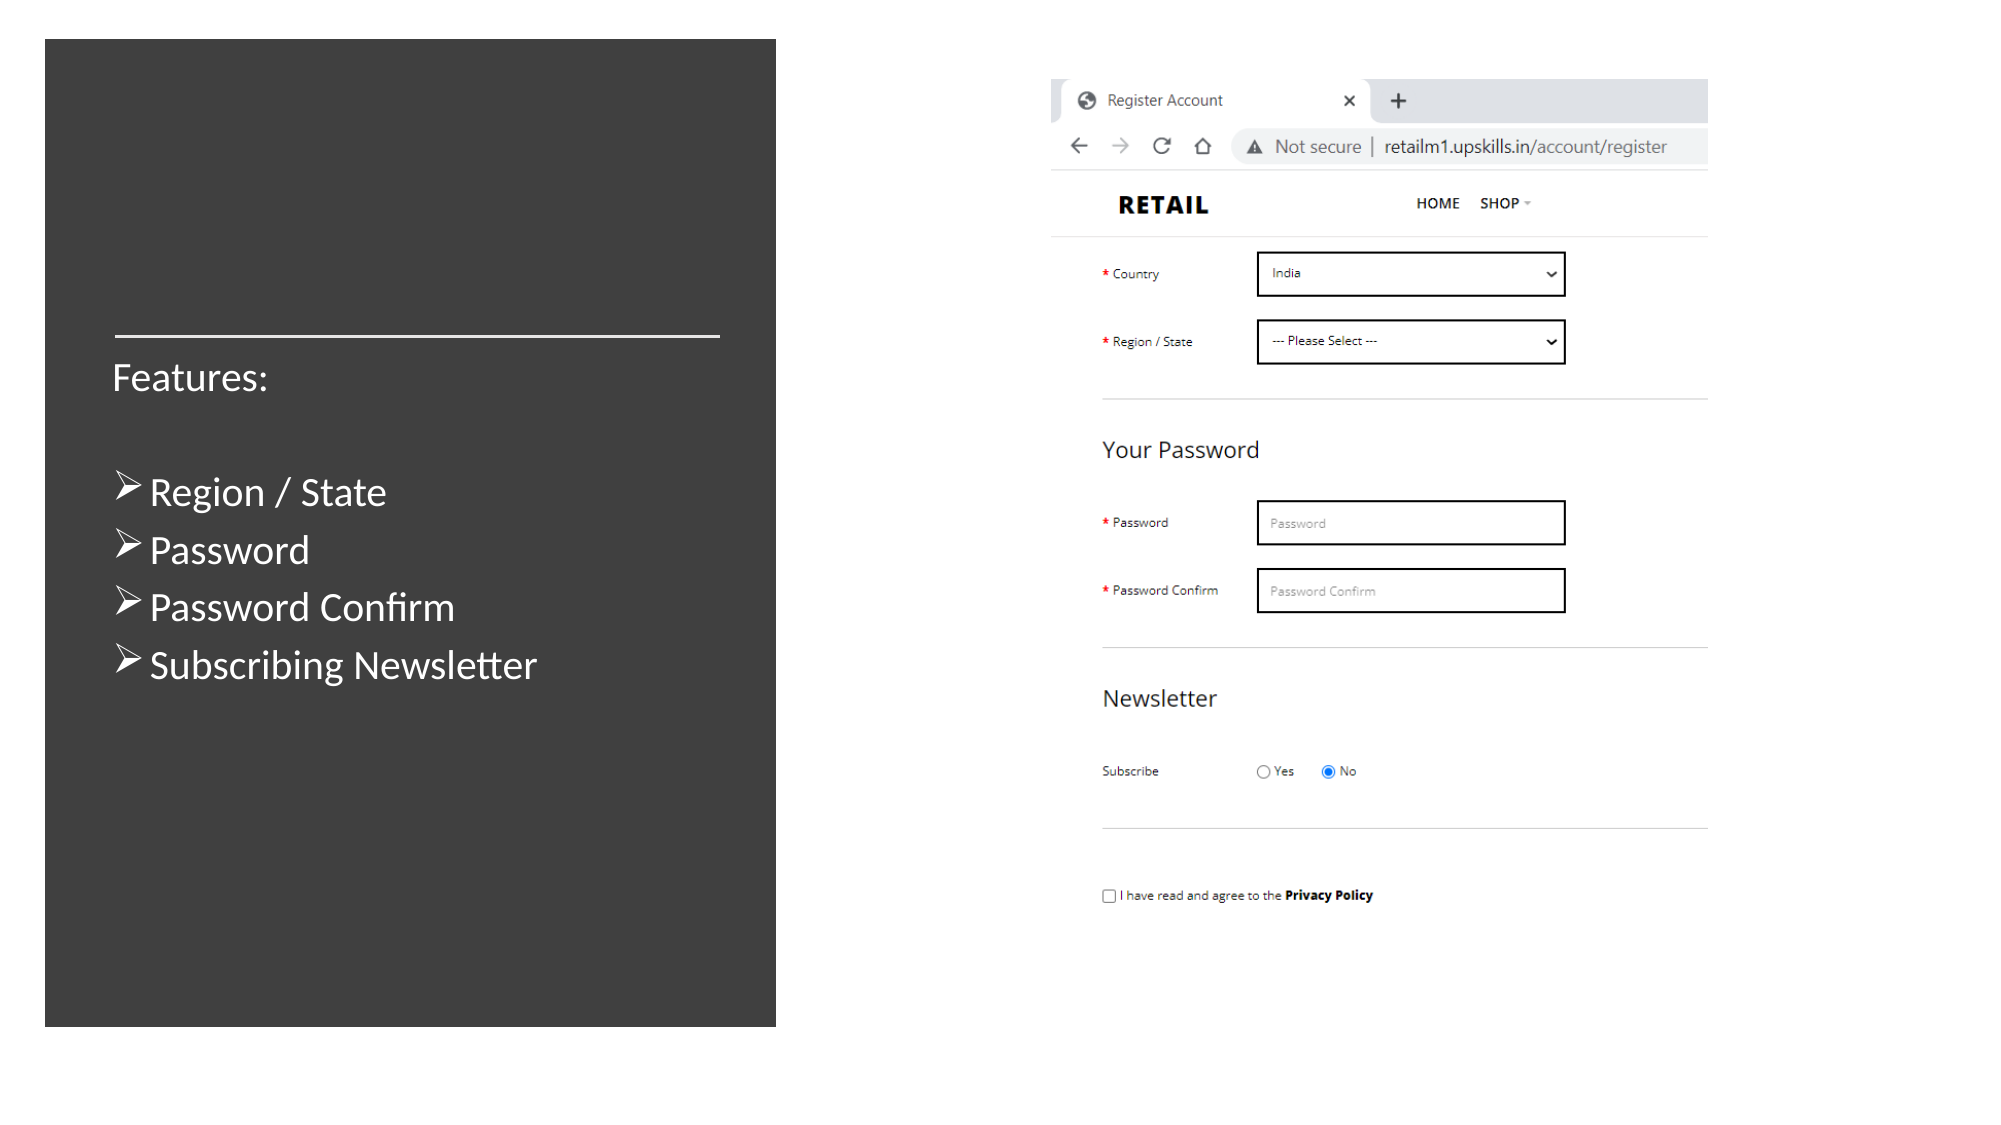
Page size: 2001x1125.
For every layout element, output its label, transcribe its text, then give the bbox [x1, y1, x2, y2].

picture [1051, 79, 1708, 1020]
text_box [54, 49, 767, 1018]
text_box Features: Region / State Password Password Confirm Subscribing Newsletter [97, 348, 725, 967]
